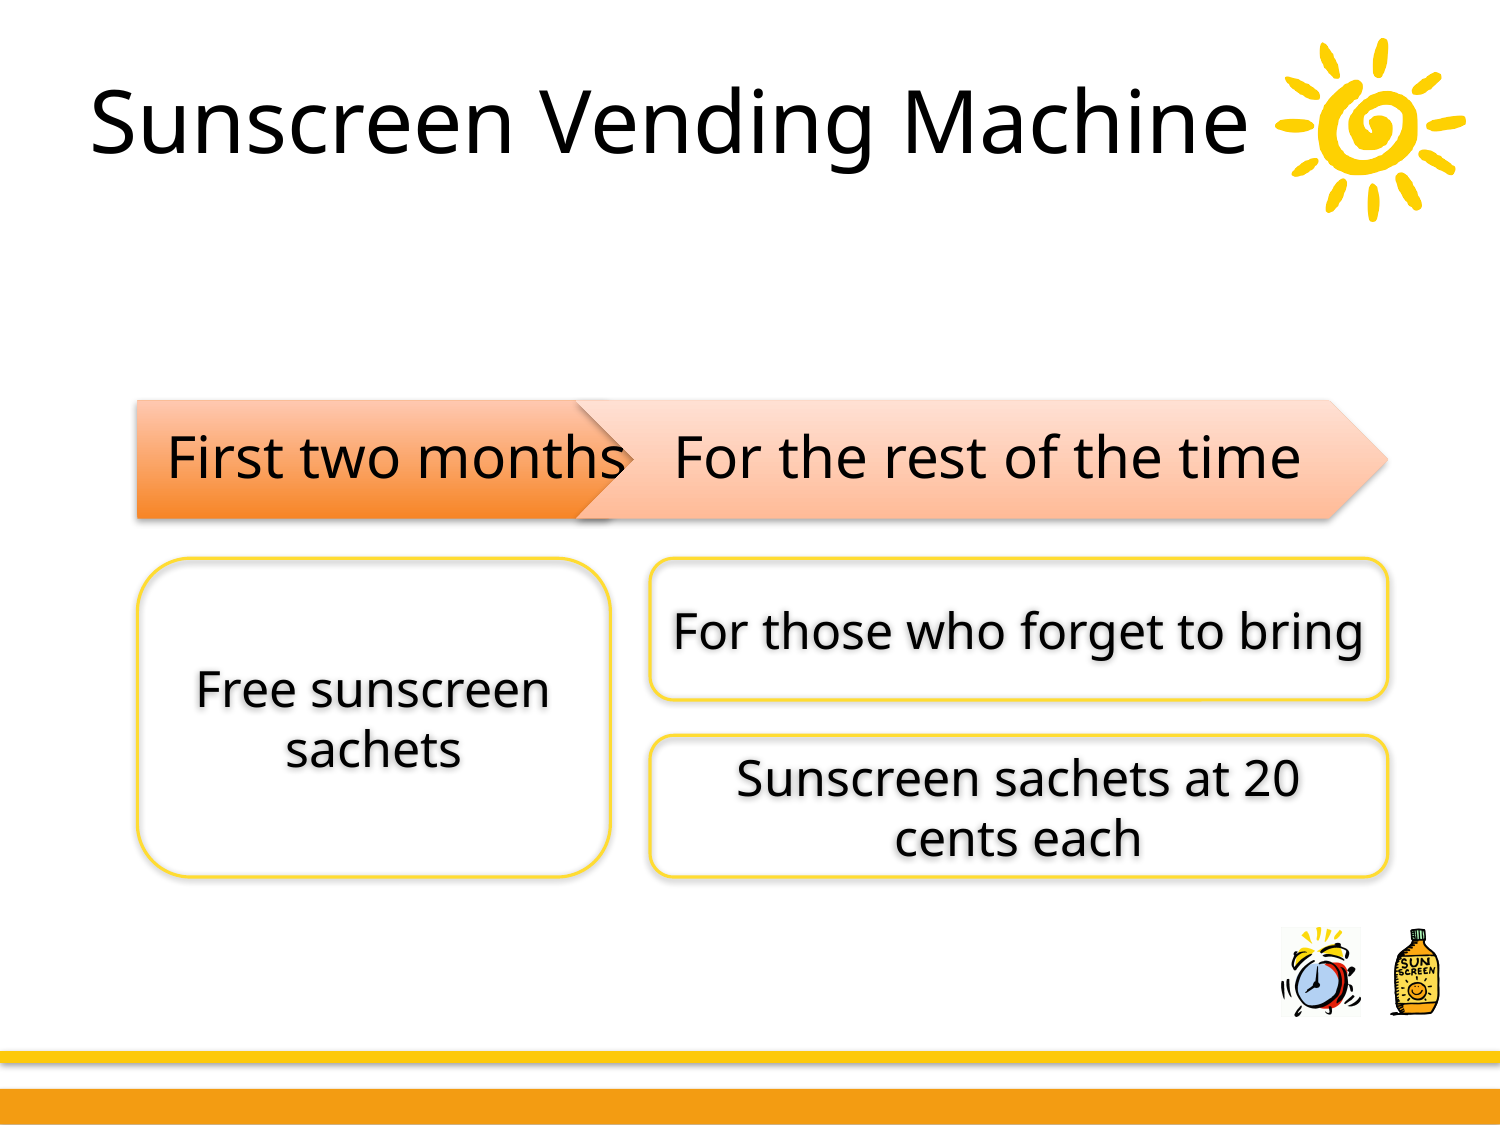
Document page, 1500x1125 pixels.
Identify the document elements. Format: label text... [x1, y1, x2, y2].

text_box [0, 1088, 1500, 1125]
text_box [1280, 927, 1443, 1017]
text_box Sunscreen Vending Machine [75, 59, 1263, 179]
text_box Free sunscreen sachets [136, 557, 612, 878]
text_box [137, 400, 1388, 519]
text_box Sunscreen sachets at 20 cents each [649, 734, 1389, 878]
text_box For those who forget to bring [649, 557, 1389, 701]
picture [1265, 38, 1467, 222]
